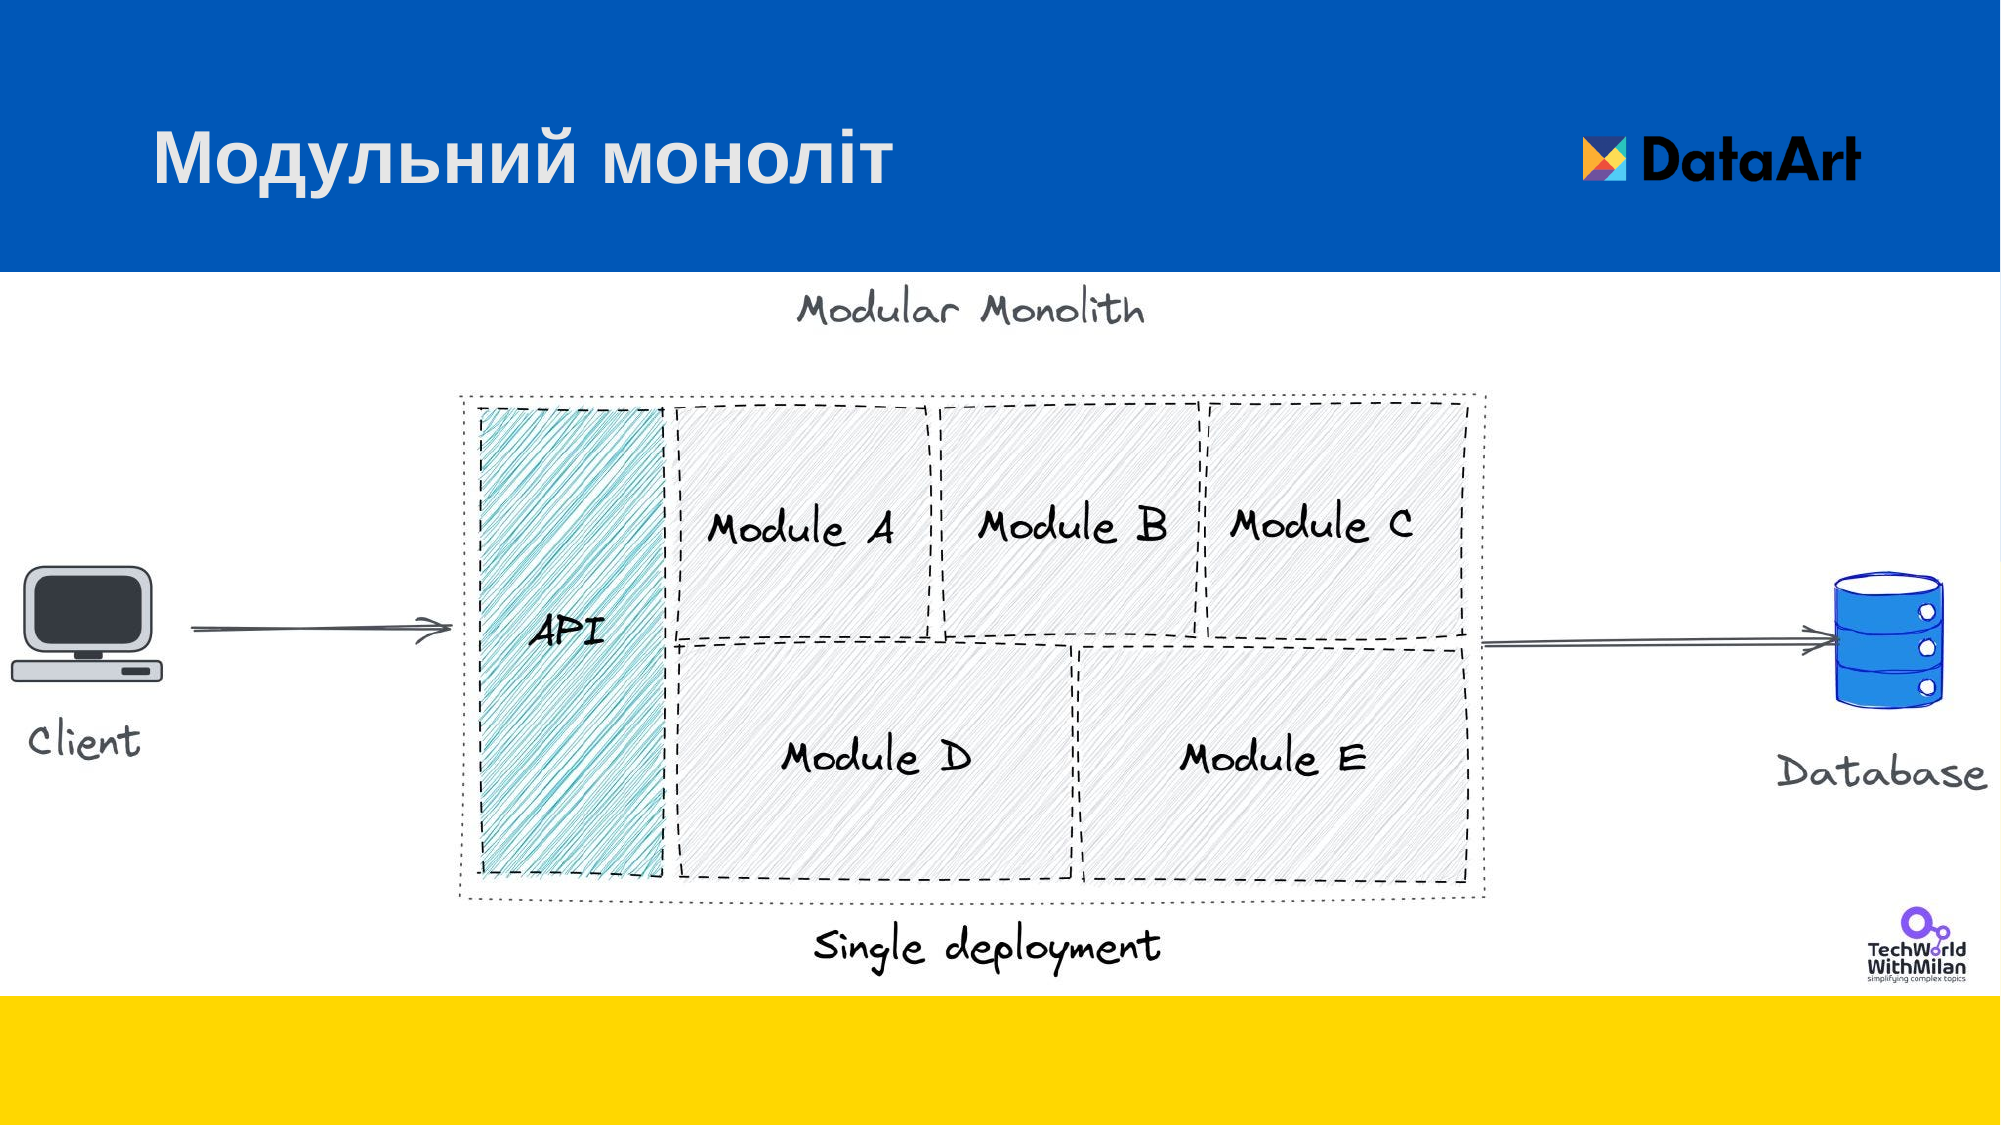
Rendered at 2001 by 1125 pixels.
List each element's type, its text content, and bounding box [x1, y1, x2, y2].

picture [0, 0, 2001, 1125]
title Модульний моноліт [137, 50, 1863, 268]
